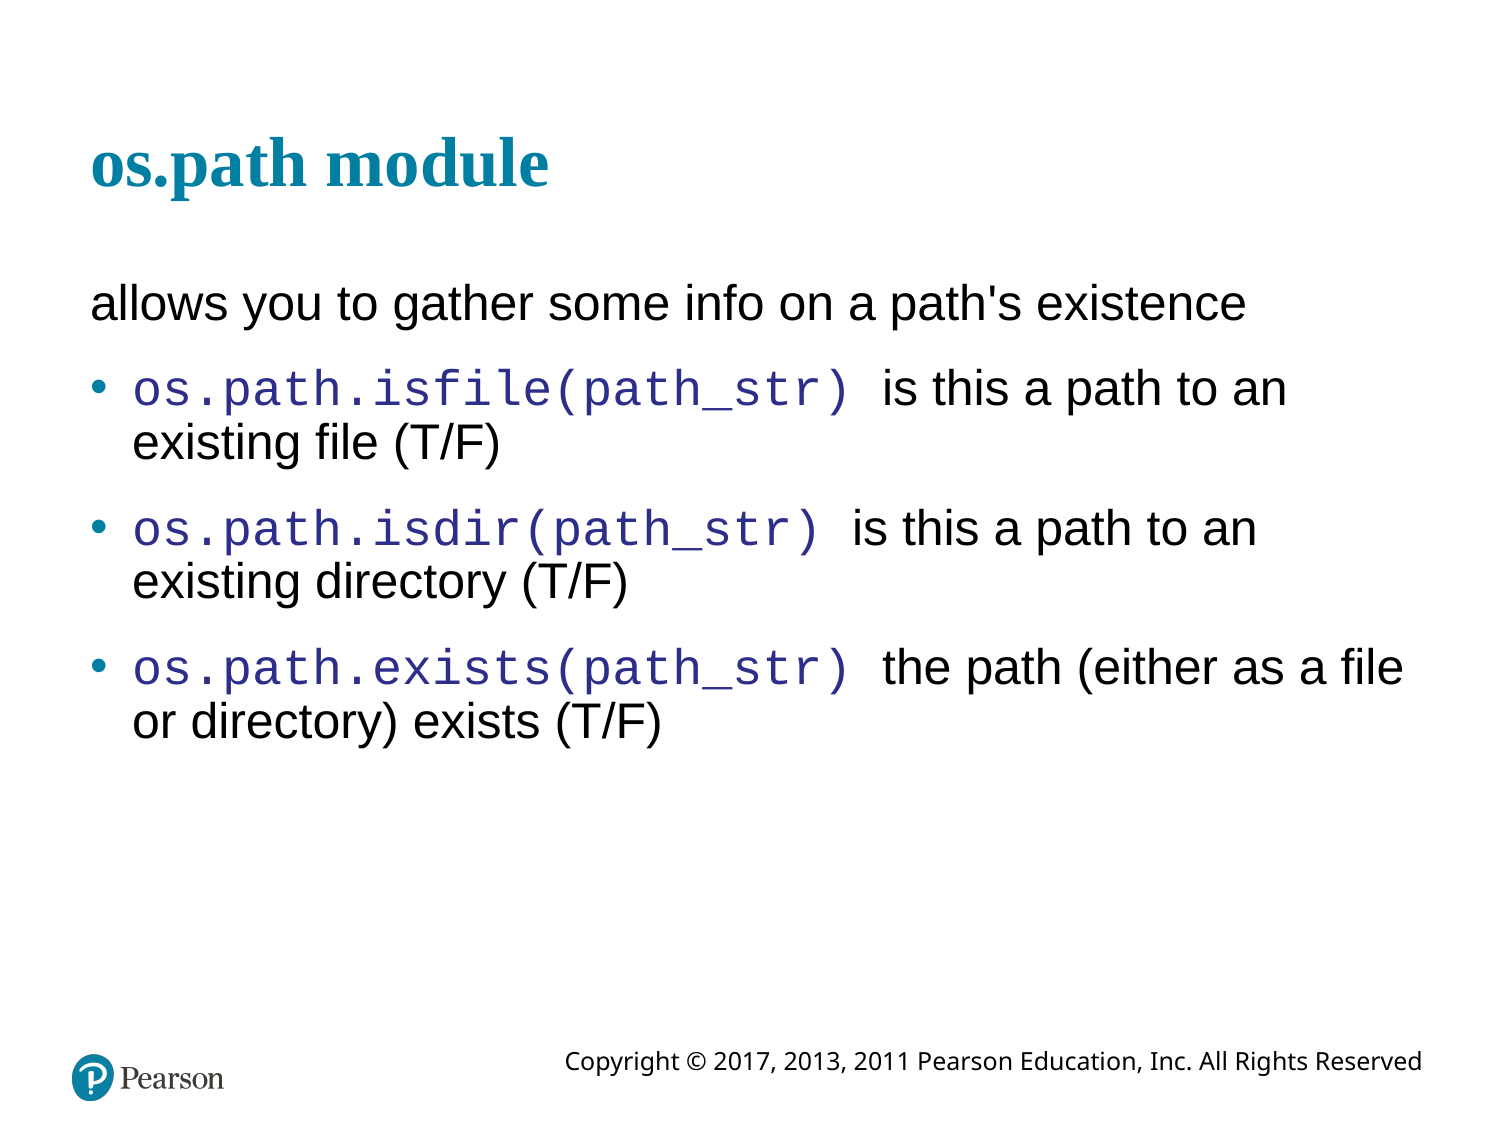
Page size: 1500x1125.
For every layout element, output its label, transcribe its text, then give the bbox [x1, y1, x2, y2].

picture [72, 1087, 83, 1101]
picture [98, 1054, 224, 1101]
list allows you to gather some info on a path's existence os.path.isfile(path_str) is this a path to an existing file (T/F) os.path.isdir(path_str) is this a path to an existing directory (T/F) os.path.exists(path_str) the path (either as a file or directory) exists (T/F) [75, 262, 1425, 963]
title os.path module [75, 35, 1425, 216]
picture [80, 1063, 106, 1088]
picture [72, 1054, 88, 1070]
